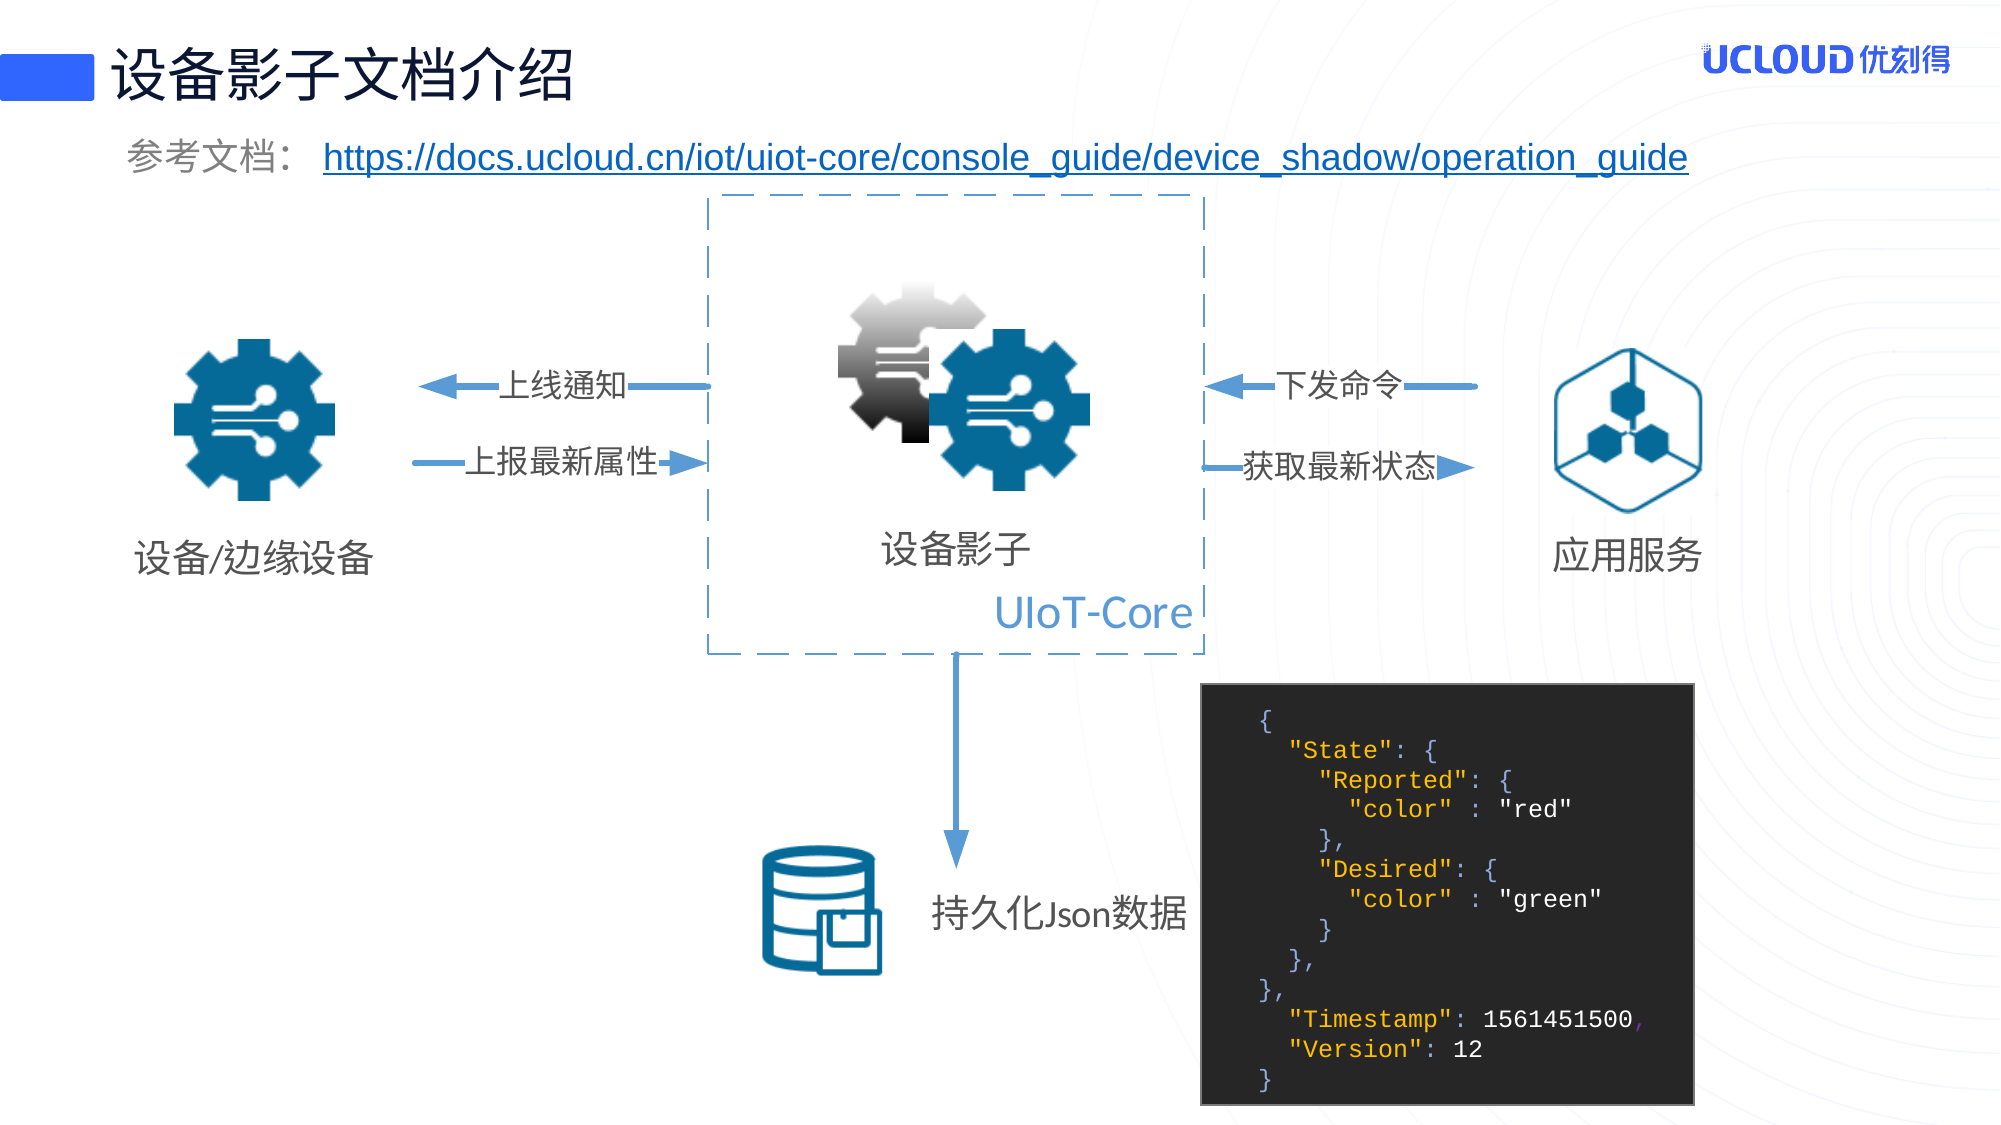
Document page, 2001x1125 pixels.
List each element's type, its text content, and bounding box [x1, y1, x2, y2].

picture [0, 0, 2000, 1125]
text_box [1201, 684, 1694, 1105]
text_box 参考文档：https://docs.ucloud.cn/iot/uiot-core/console_guide/device_shadow/operation_guide [111, 125, 1824, 186]
title 设备影子文档介绍 [94, 38, 1481, 117]
